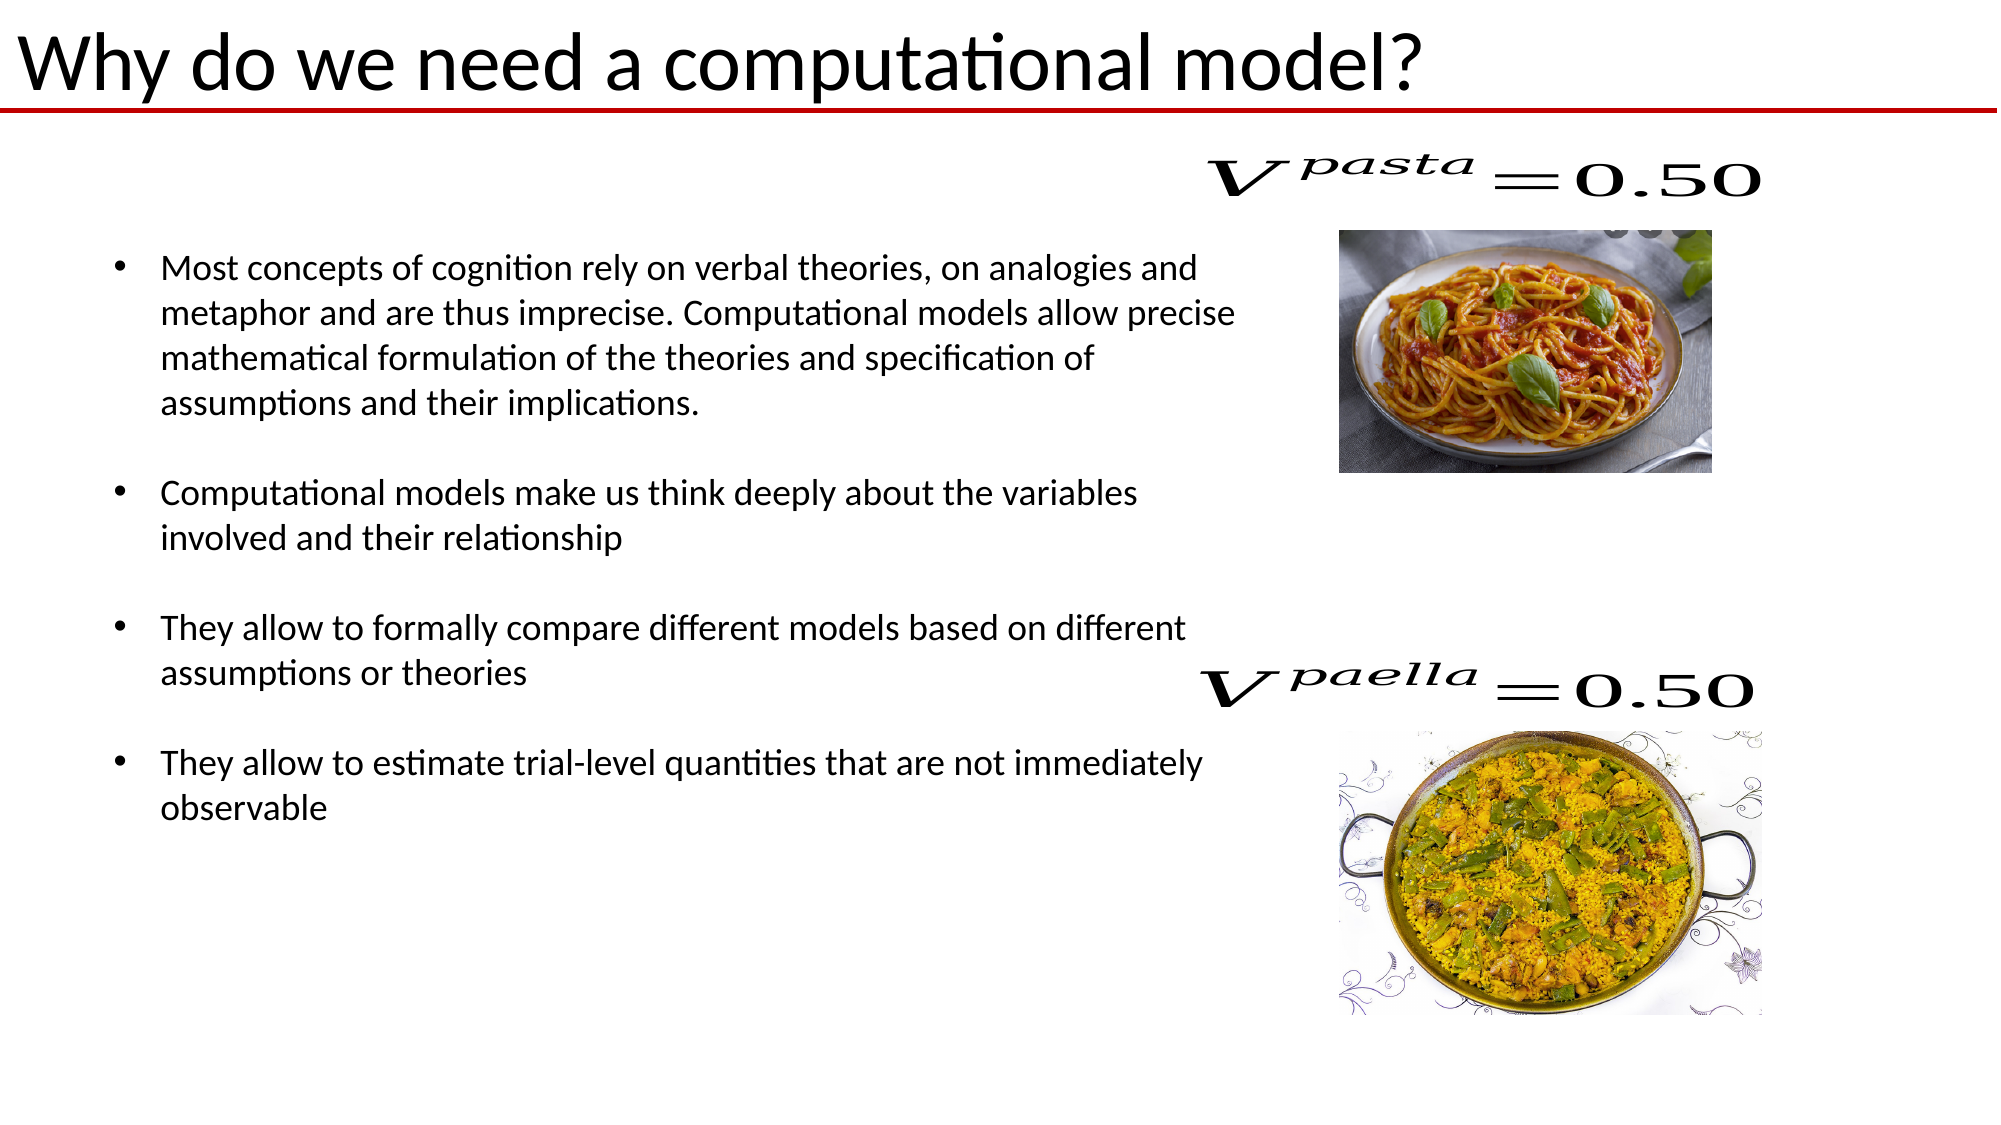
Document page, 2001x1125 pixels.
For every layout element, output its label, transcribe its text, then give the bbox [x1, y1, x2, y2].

text_box Why do we need a computational model? [2, 0, 1638, 110]
text_box Most concepts of cognition rely on verbal theories, on analogies and metaphor and are thus imprecise. Computational models allow precise mathematical formulation of the theories and specification of assumptions and their implications. Computational models make us think deeply about the variables involved and their relationship They allow to formally compare different models based on different assumptions or theories They allow to estimate trial-level quantities that are not immediately observable [98, 190, 1273, 881]
text_box Why do we need a computational model? [2, 111, 1638, 115]
picture [1339, 230, 1712, 473]
picture [1339, 731, 1762, 1015]
